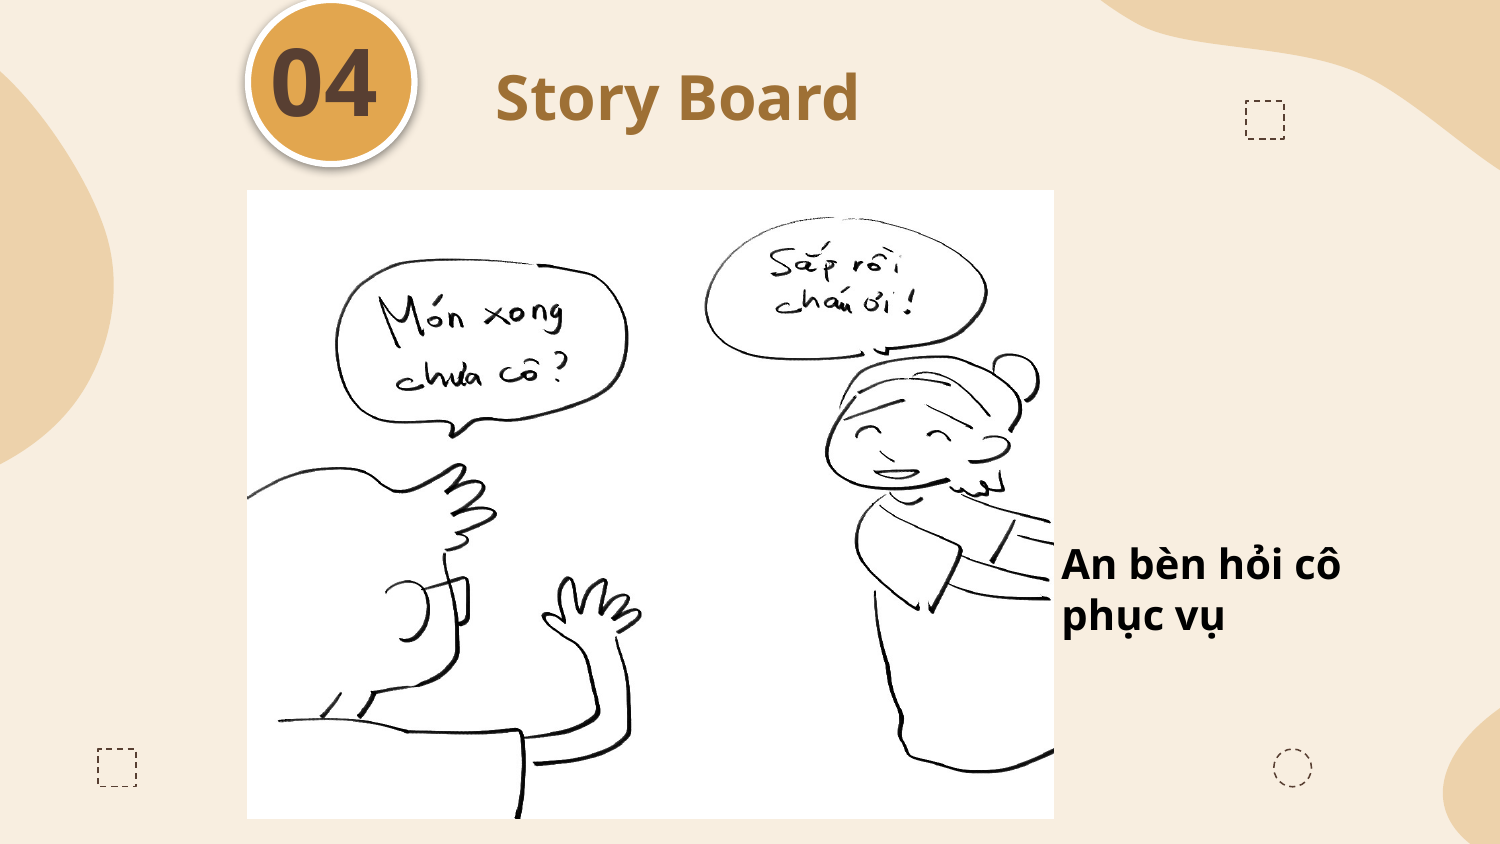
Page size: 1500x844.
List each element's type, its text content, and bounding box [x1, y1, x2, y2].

picture [247, 190, 1054, 819]
title 04 [255, 7, 428, 126]
text_box [260, 126, 402, 165]
title Story Board [480, 43, 1489, 138]
text_box [297, 0, 365, 7]
text_box [247, 48, 255, 116]
text_box An bèn hỏi cô phục vụ [1058, 523, 1427, 654]
